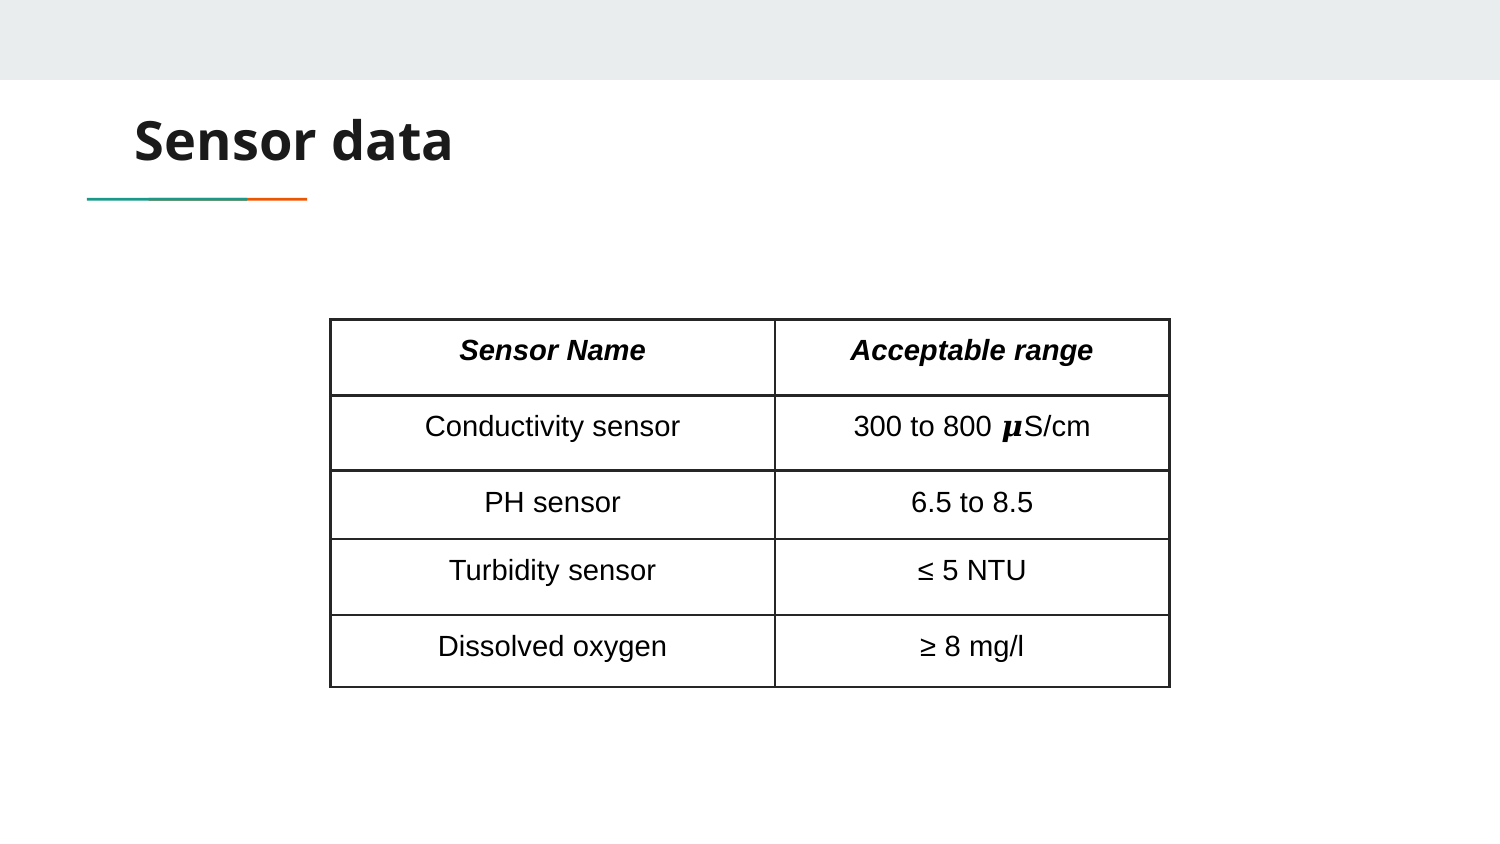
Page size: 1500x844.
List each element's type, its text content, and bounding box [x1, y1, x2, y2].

table_cell ≥ 8 mg/l [776, 616, 1168, 686]
title Sensor data [119, 91, 1381, 180]
table_cell Dissolved oxygen [332, 616, 774, 686]
table_cell 6.5 to 8.5 [776, 472, 1168, 538]
table_cell Turbidity sensor [332, 540, 774, 614]
table_cell Conductivity sensor [332, 397, 774, 469]
table_header Acceptable range [776, 321, 1168, 394]
table_cell PH sensor [332, 472, 774, 538]
table_cell ≤ 5 NTU [776, 540, 1168, 614]
table_header Sensor Name [332, 321, 774, 394]
table_cell 300 to 800 𝝁S/cm [776, 397, 1168, 469]
